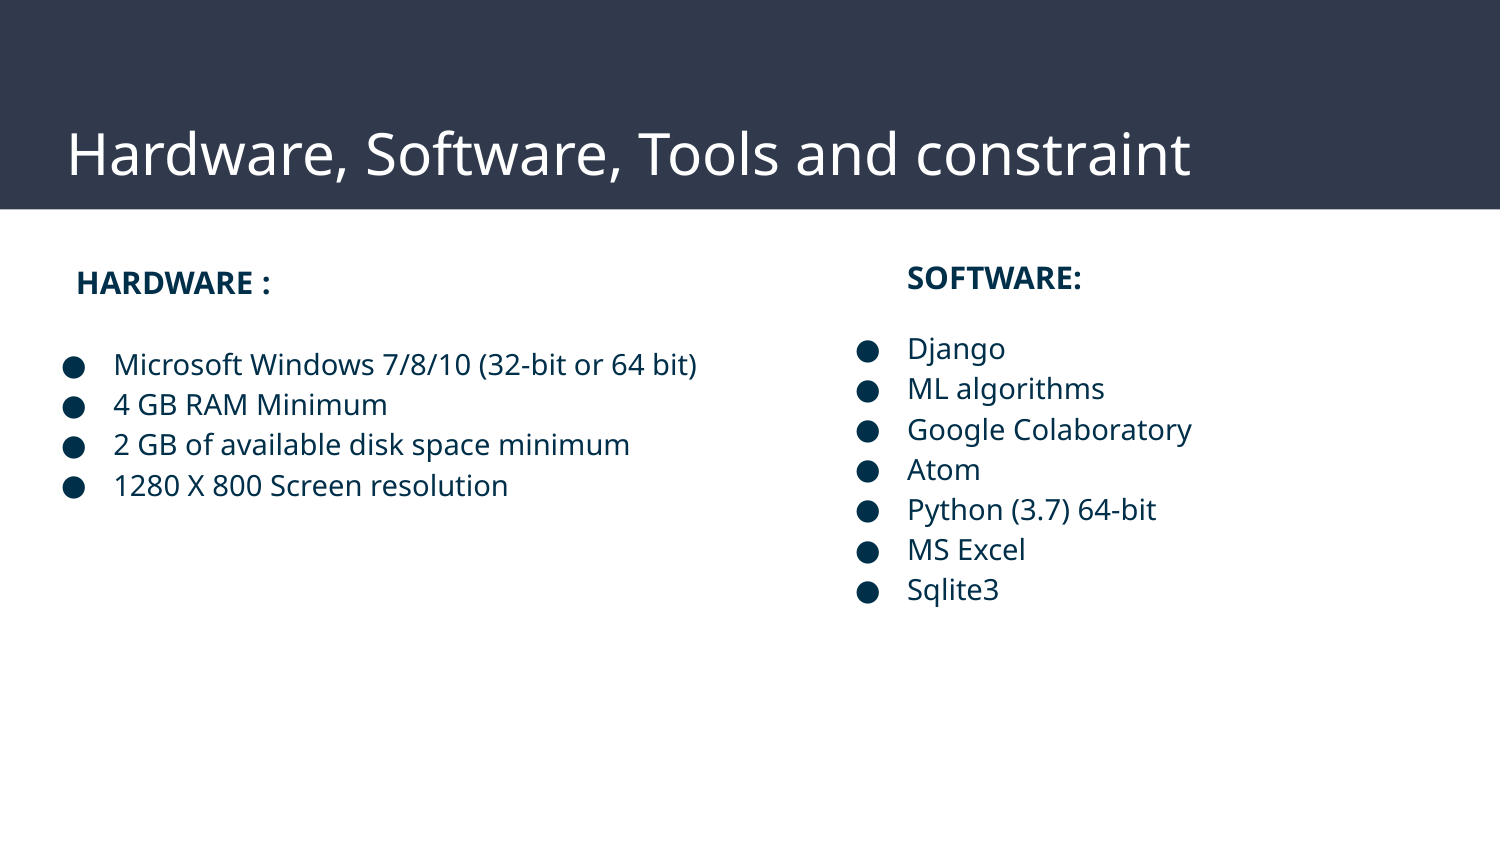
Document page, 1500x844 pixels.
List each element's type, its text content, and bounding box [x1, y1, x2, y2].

title Hardware, Software, Tools and constraint [51, 102, 1449, 205]
list SOFTWARE: Django ML algorithms Google Colaboratory Atom Python (3.7) 64-bit MS Excel Sqlite3 [850, 242, 1474, 748]
list HARDWARE : Microsoft Windows 7/8/10 (32-bit or 64 bit) 4 GB RAM Minimum 2 GB of available disk space minimum 1280 X 800 Screen resolution [23, 242, 850, 748]
